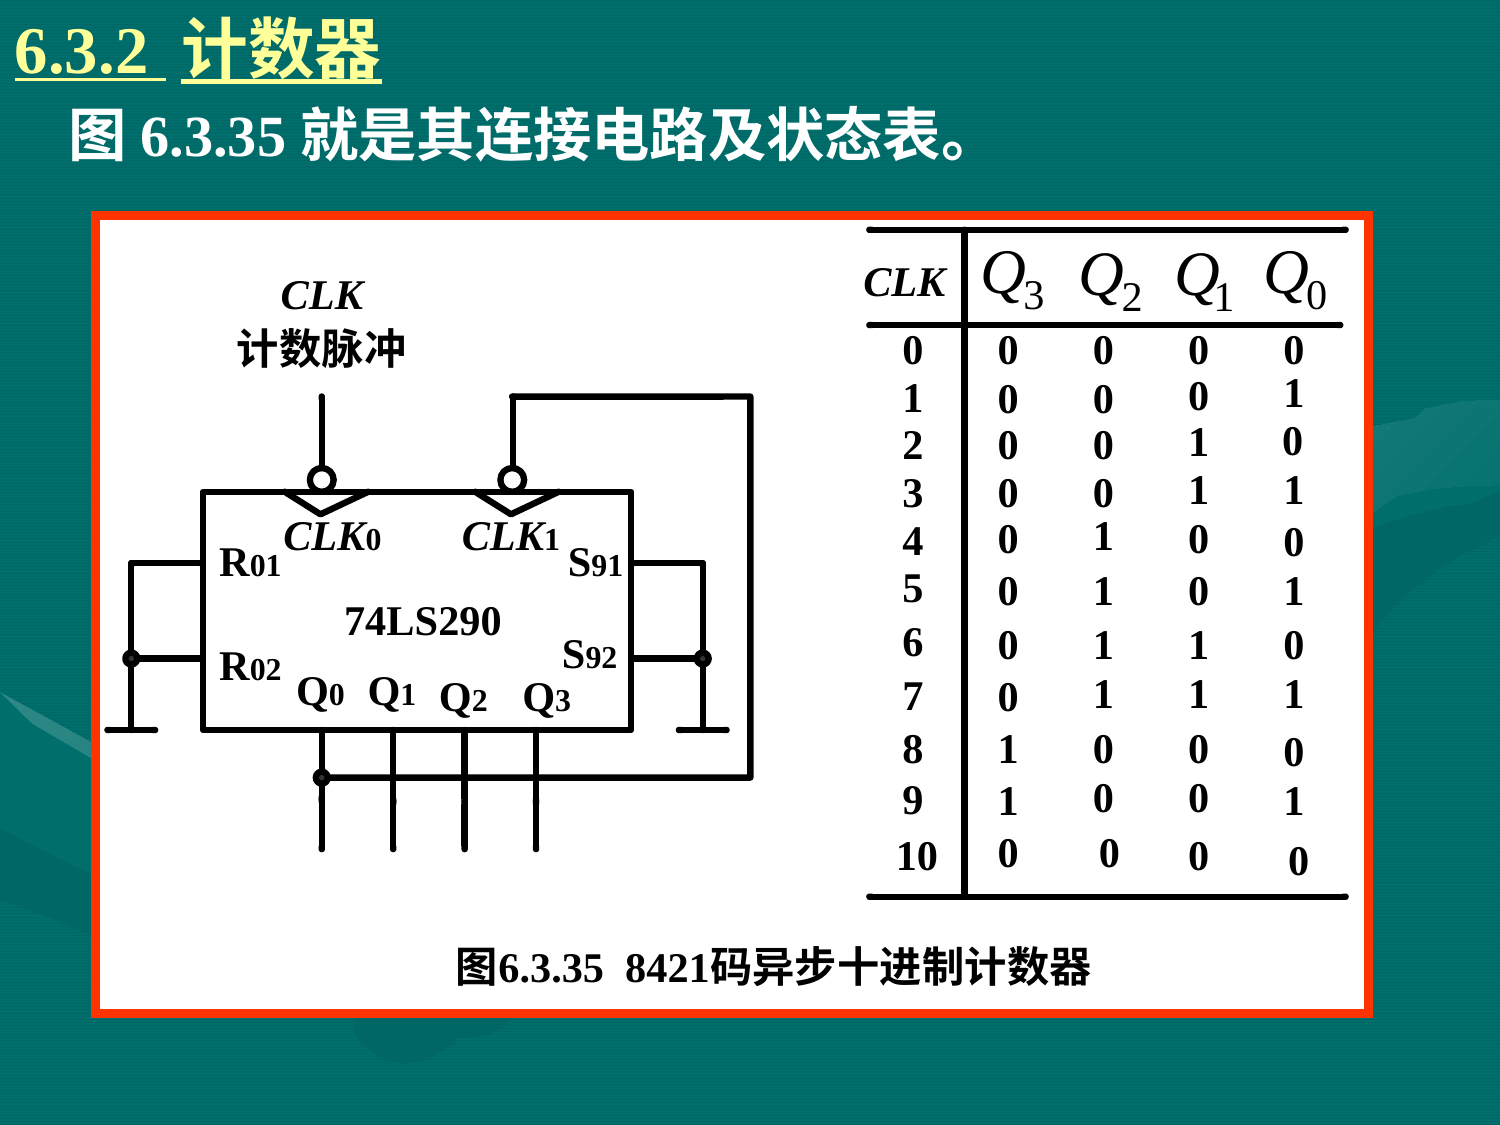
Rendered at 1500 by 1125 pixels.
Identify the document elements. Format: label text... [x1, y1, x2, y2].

text_box 6.3.2 计数器 [0, 0, 1350, 93]
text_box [99, 219, 1365, 1009]
title 图6.3.35就是其连接电路及状态表。 [53, 90, 1404, 183]
